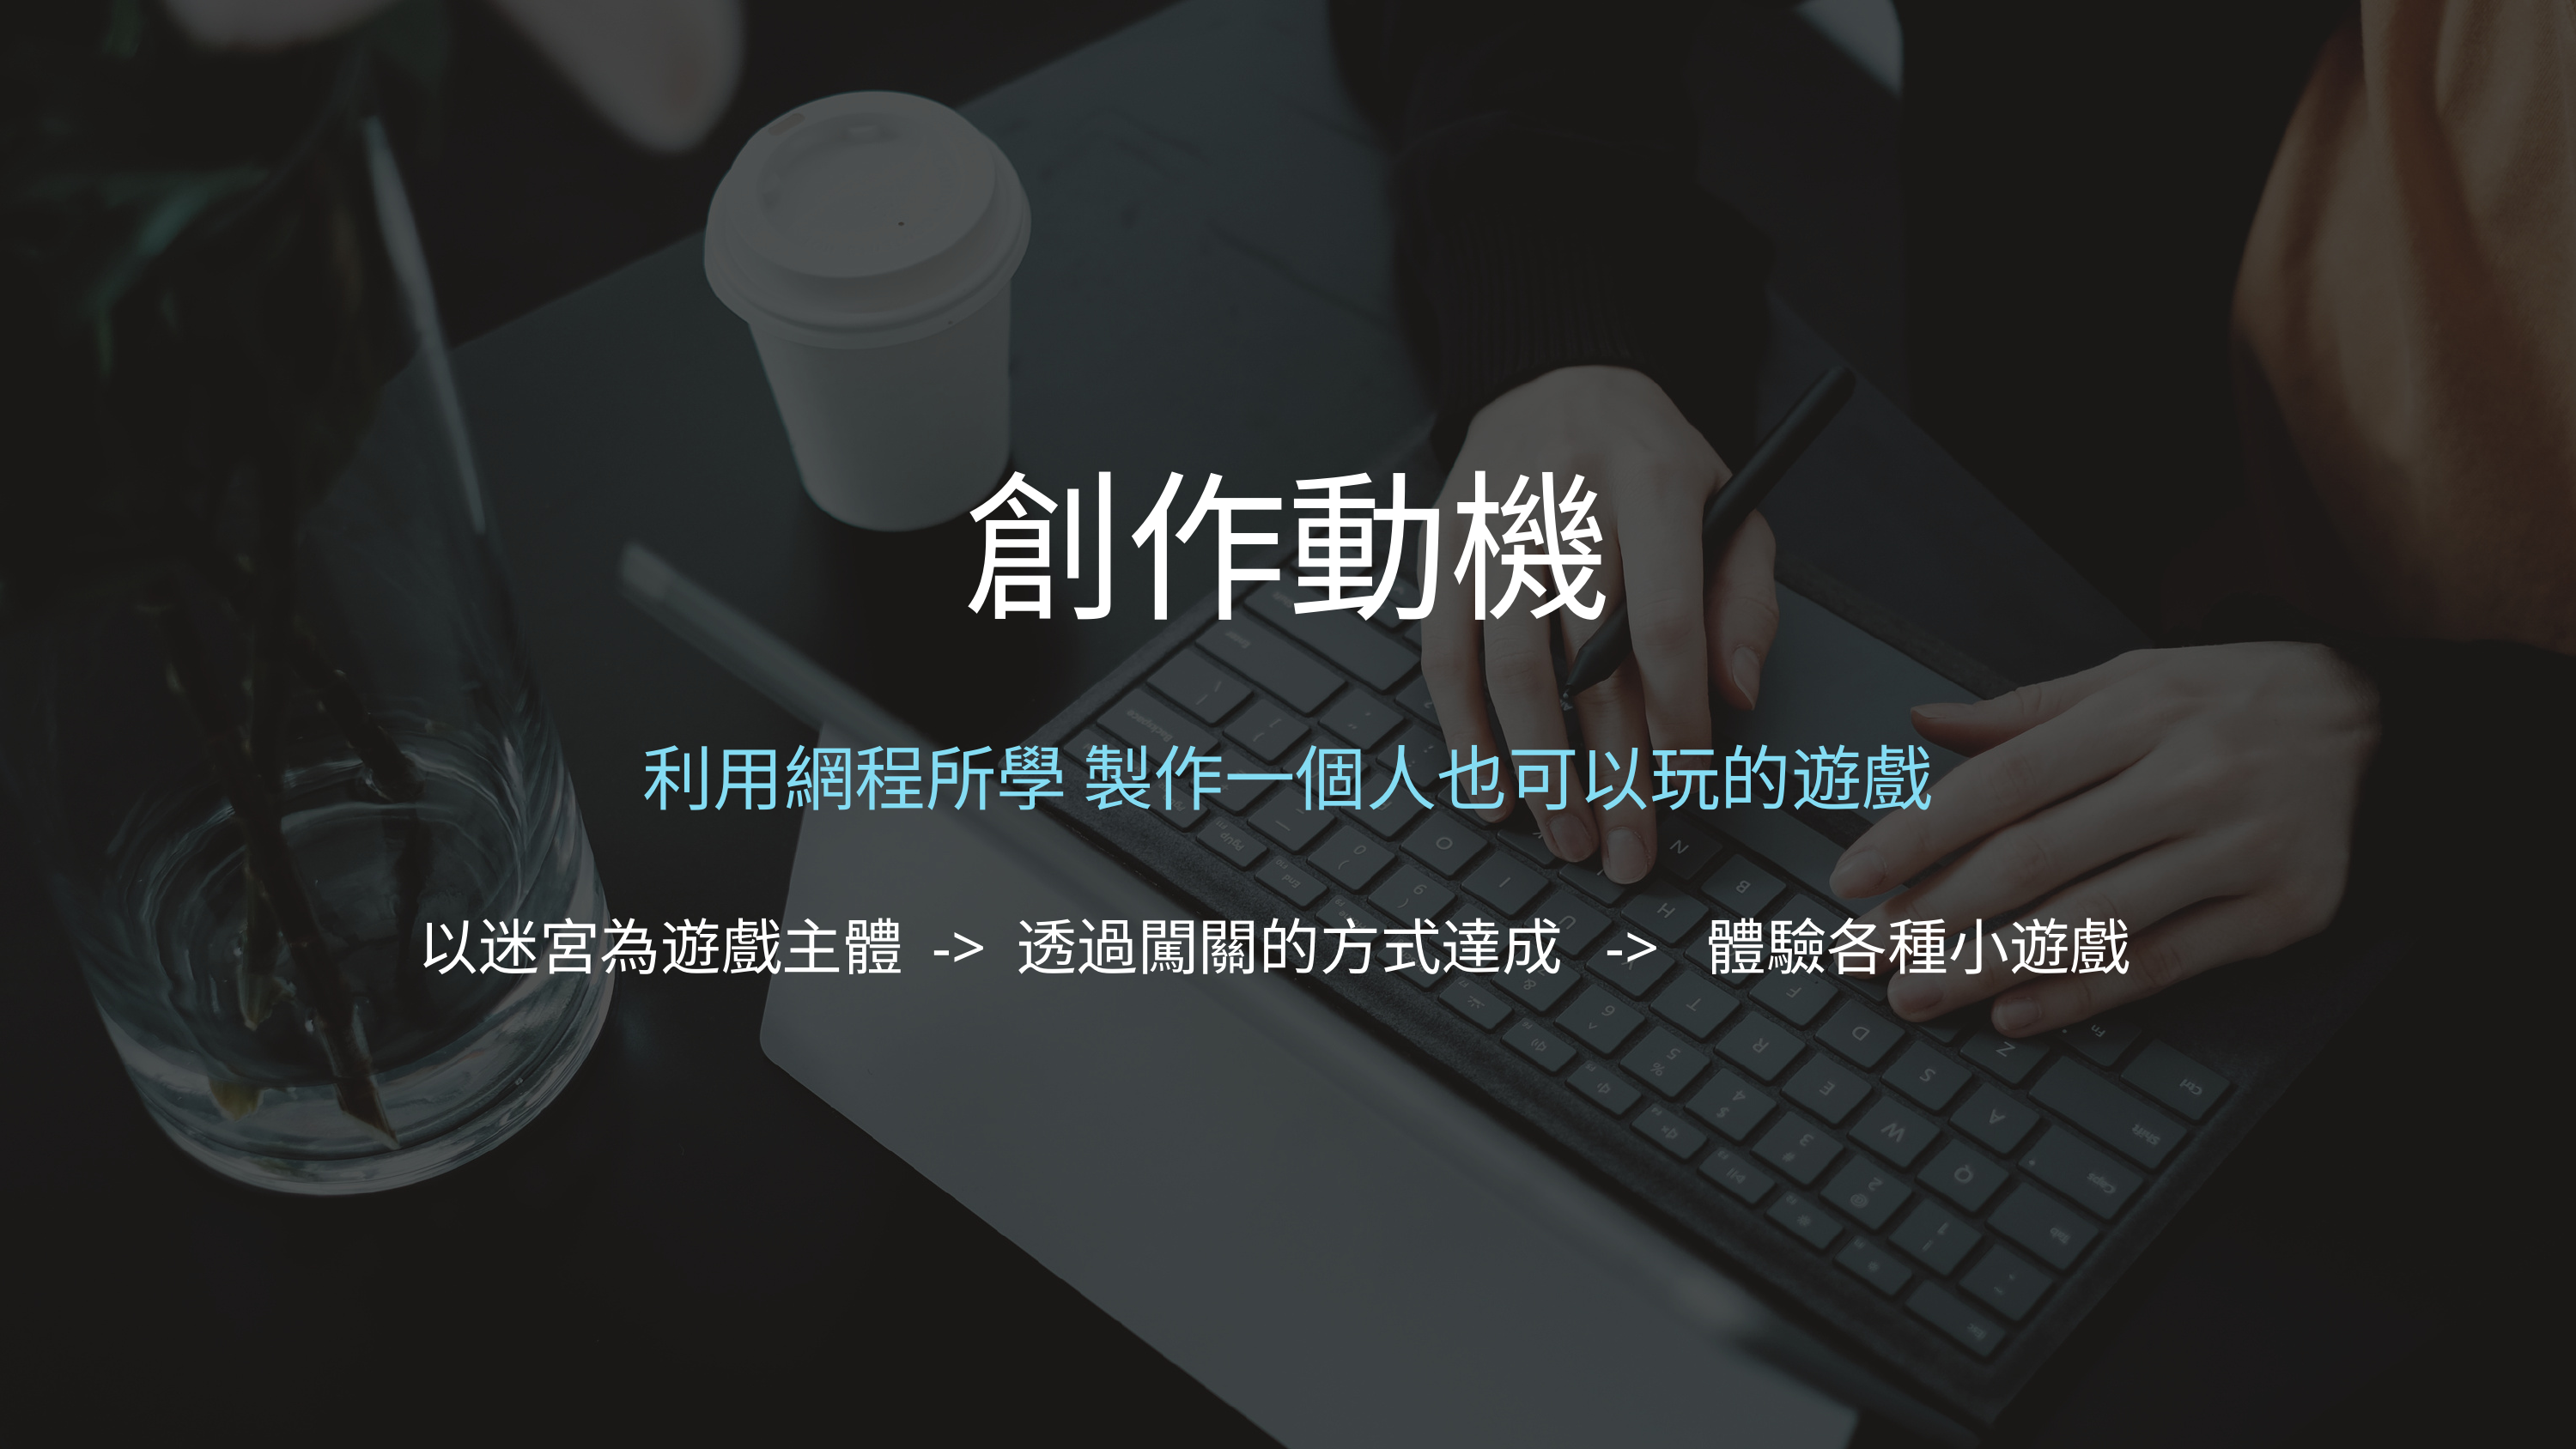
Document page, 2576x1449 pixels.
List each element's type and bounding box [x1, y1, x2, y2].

text_box [0, 0, 2576, 1449]
text_box [191, 464, 2385, 985]
